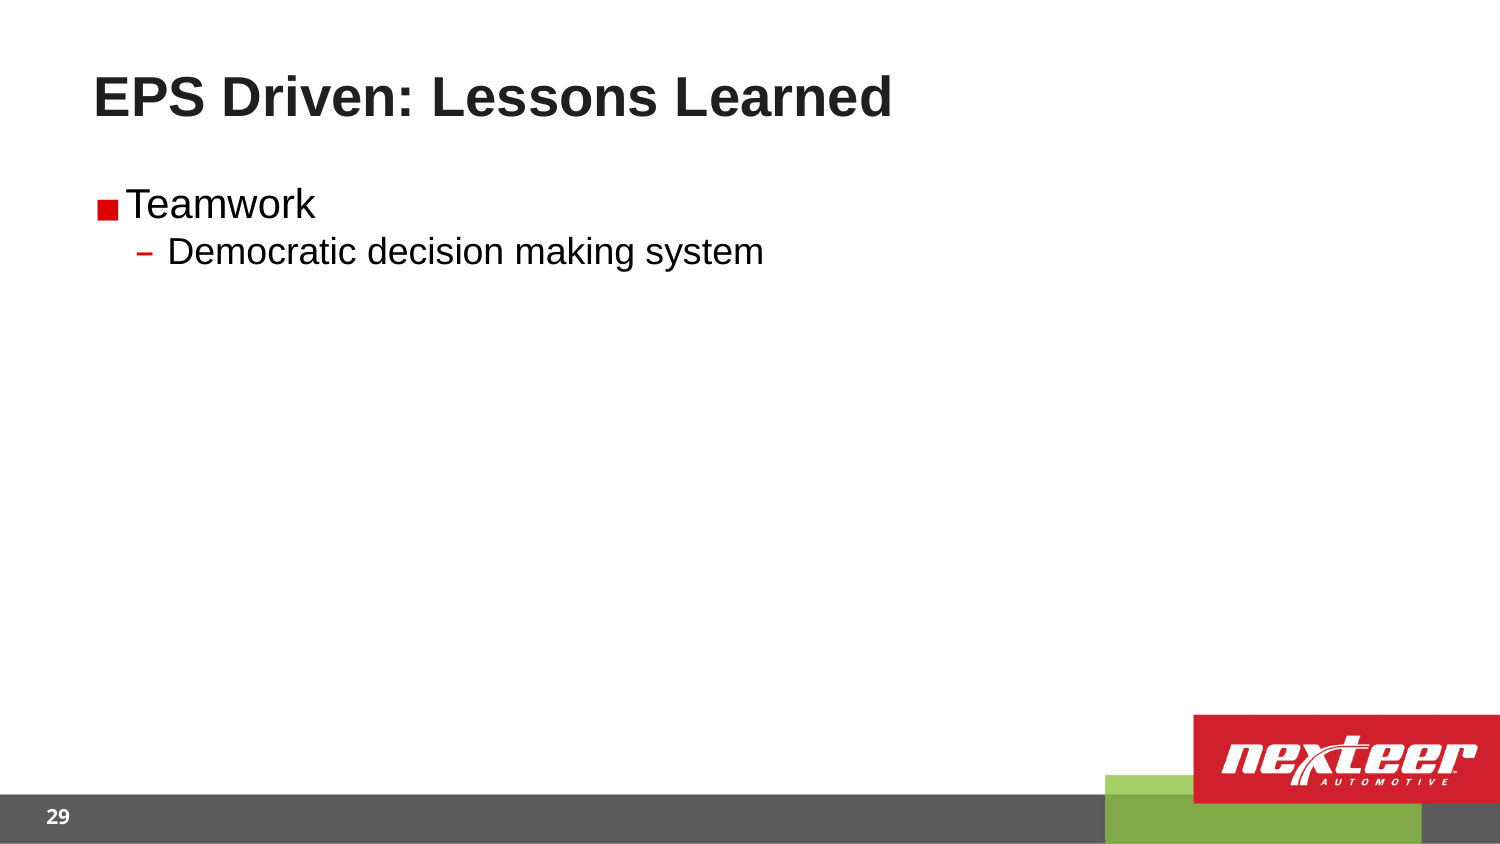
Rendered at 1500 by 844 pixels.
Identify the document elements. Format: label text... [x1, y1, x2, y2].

list Teamwork Democratic decision making system [85, 172, 1426, 706]
title EPS Driven: Lessons Learned [85, 56, 1421, 133]
picture [0, 0, 1500, 844]
